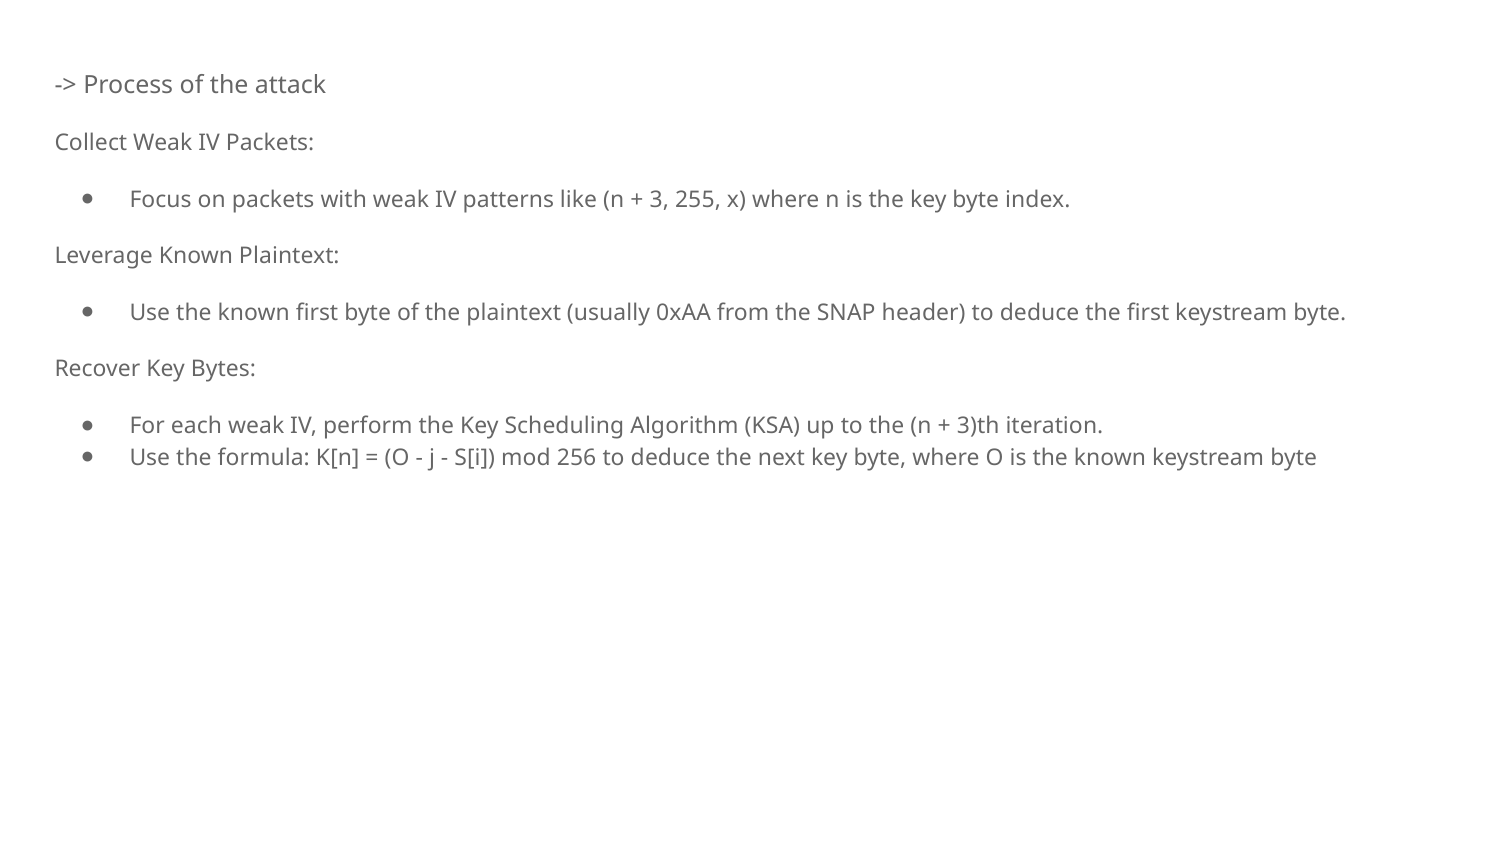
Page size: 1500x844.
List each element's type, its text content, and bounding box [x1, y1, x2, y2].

list -> Process of the attack Collect Weak IV Packets: Focus on packets with weak IV patterns like (n + 3, 255, x) where n is the key byte index. Leverage Known Plaintext: Use the known first byte of the plaintext (usually 0xAA from the SNAP header) to deduce the first keystream byte. Recover Key Bytes: For each weak IV, perform the Key Scheduling Algorithm (KSA) up to the (n + 3)th iteration. Use the formula: K[n] = (O - j - S[i]) mod 256 to deduce the next key byte, where O is the known keystream byte [39, 49, 1438, 805]
